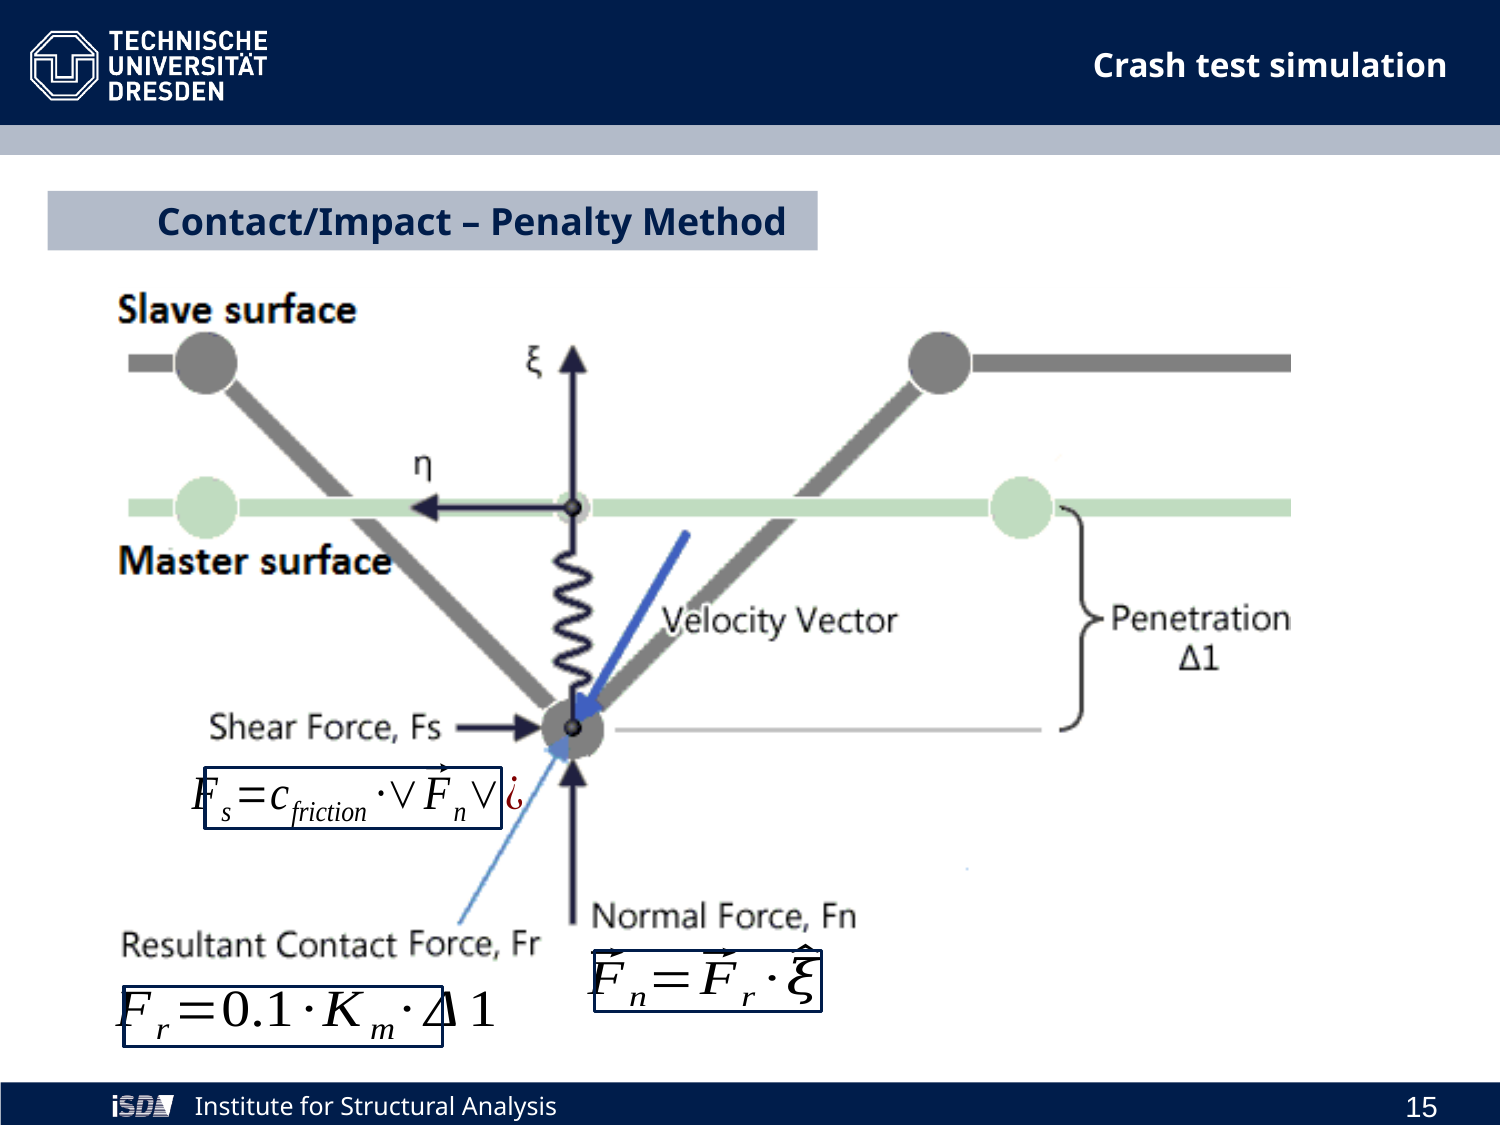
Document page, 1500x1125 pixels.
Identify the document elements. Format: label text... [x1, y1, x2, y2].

text_box Contact/Impact – Penalty Method [47, 190, 818, 251]
text_box [123, 986, 443, 1047]
text_box Crash test simulation [696, 36, 1463, 100]
slide_number 15 [1131, 1080, 1454, 1115]
footer Institute for Structural Analysis [194, 1089, 1436, 1125]
text_box [594, 982, 822, 1012]
picture [29, 30, 267, 101]
picture [117, 286, 1291, 973]
picture [109, 1091, 175, 1120]
